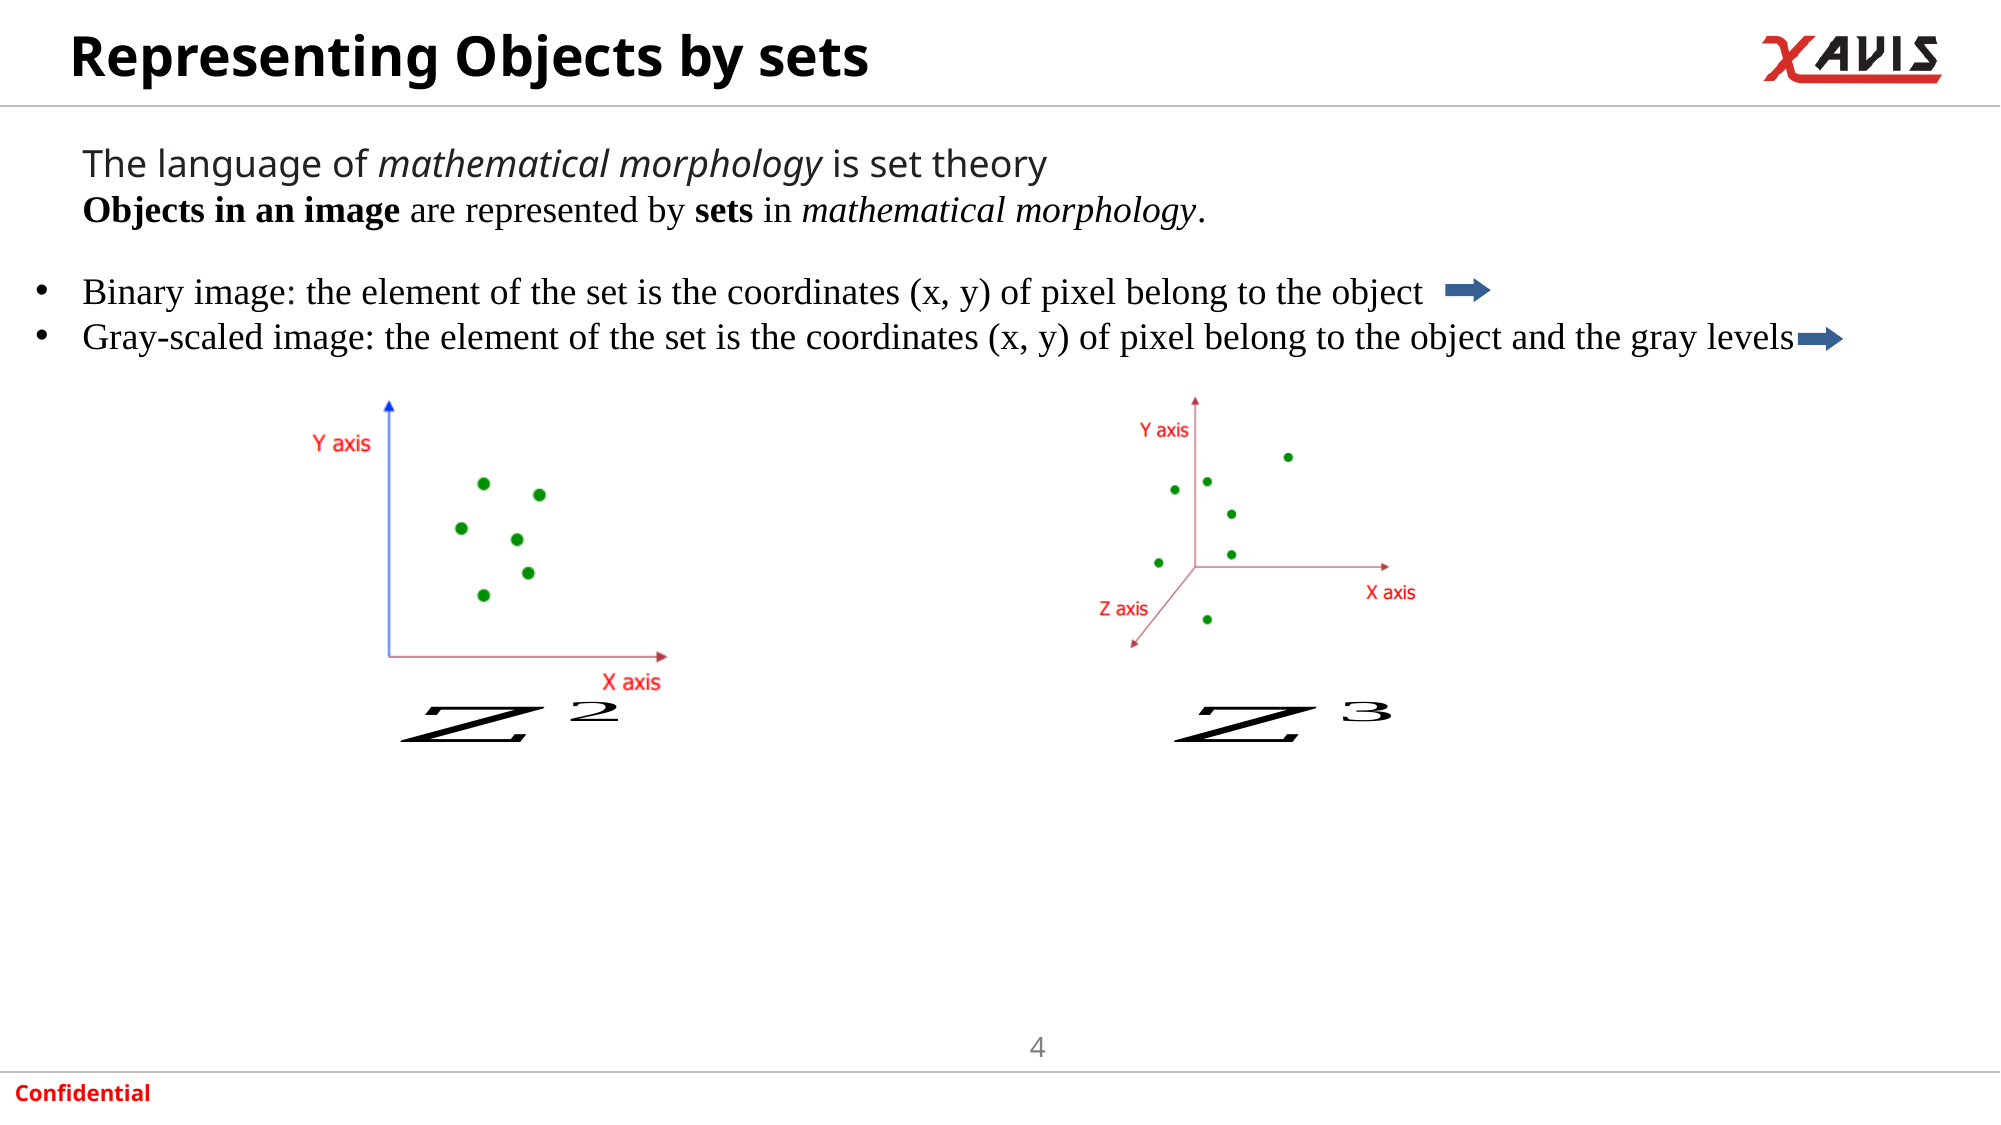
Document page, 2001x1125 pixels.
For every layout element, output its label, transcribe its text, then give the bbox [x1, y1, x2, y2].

picture [299, 376, 714, 718]
text_box The language of mathematical morphology is set theory Objects in an image are represented by sets in mathematical morphology. [67, 132, 1507, 238]
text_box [20, 259, 1980, 371]
picture [1069, 390, 1491, 664]
title Representing Objects by sets [55, 23, 1270, 85]
picture [1756, 26, 1946, 89]
